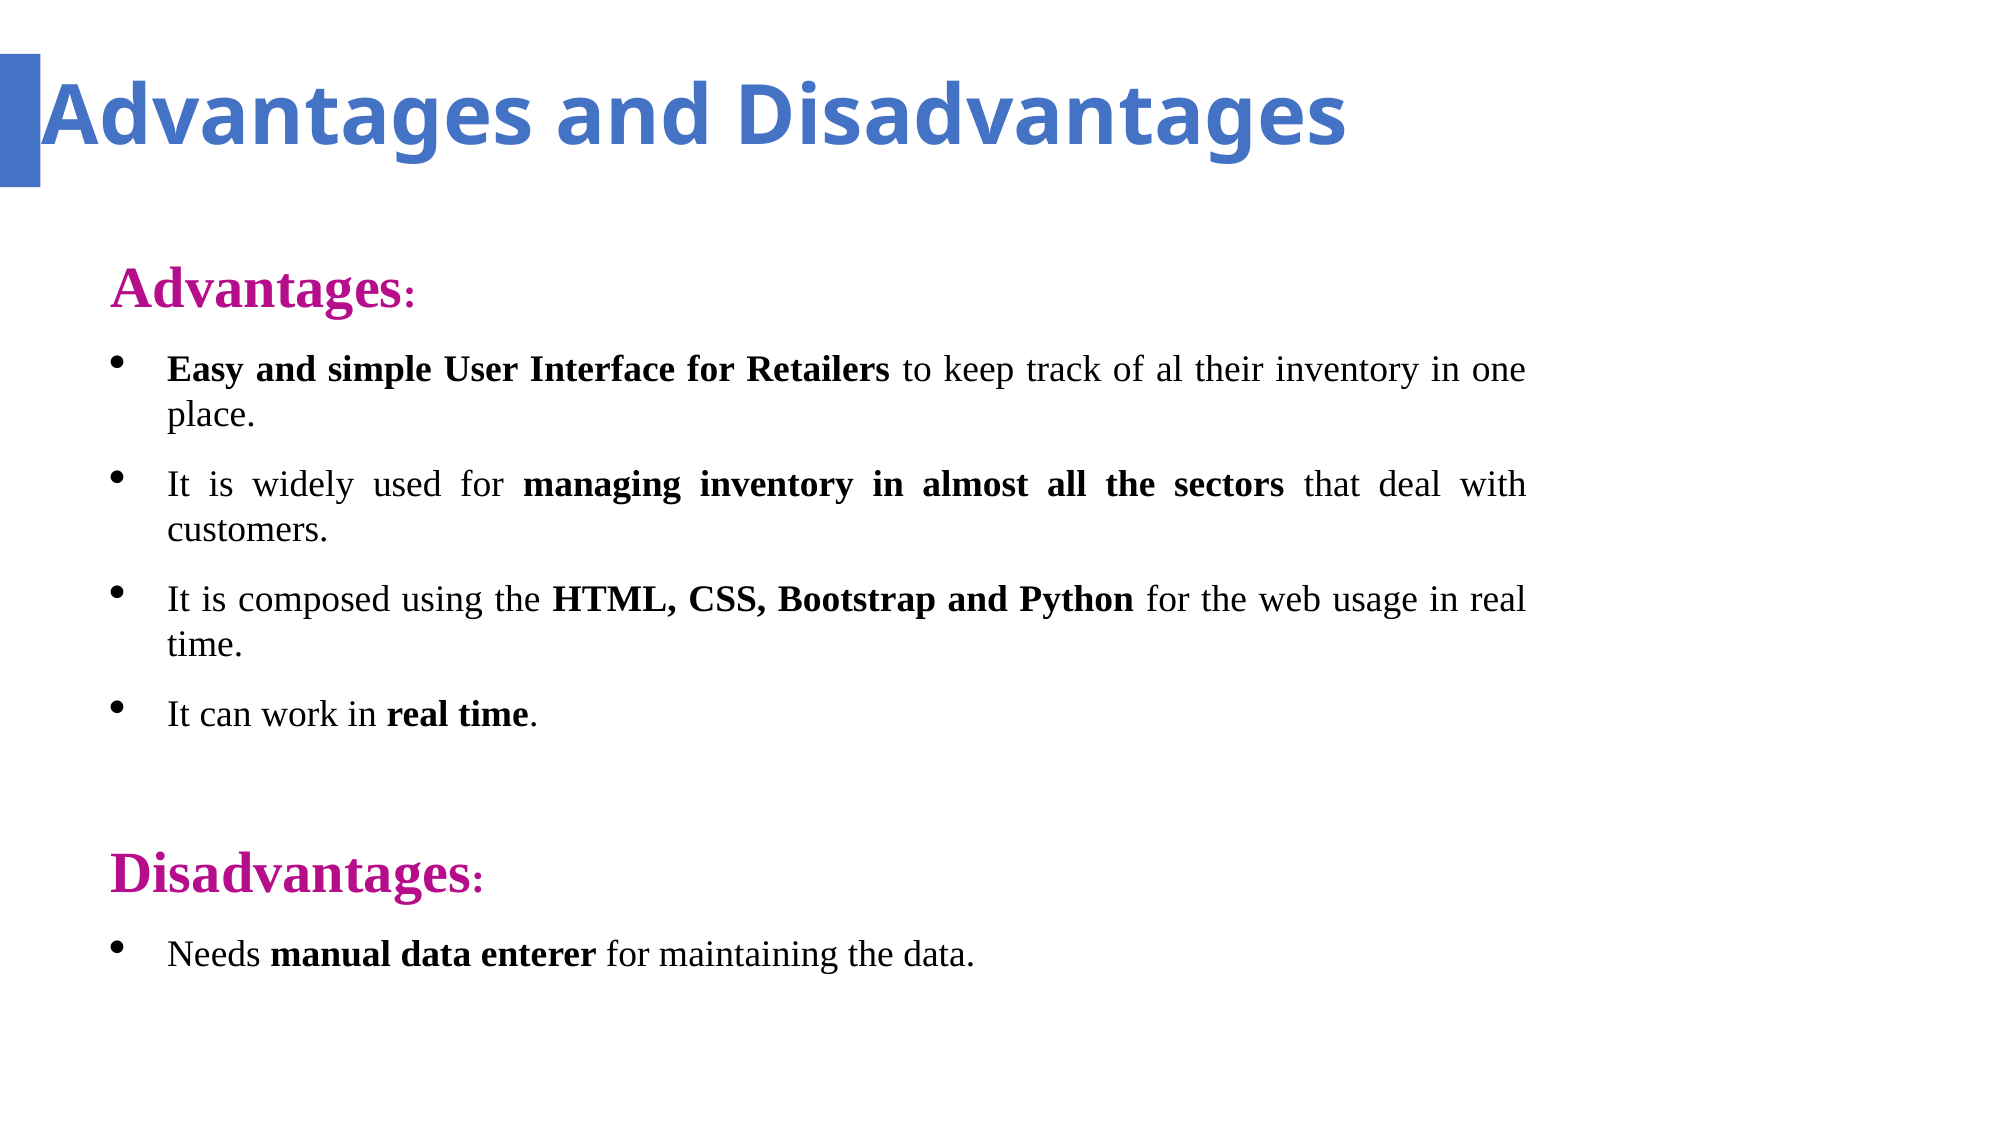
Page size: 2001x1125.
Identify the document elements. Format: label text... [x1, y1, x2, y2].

text_box Advantages and Disadvantages [26, 54, 1365, 169]
text_box [0, 53, 41, 188]
text_box Advantages: Easy and simple User Interface for Retailers to keep track of al their inventory in one place. It is widely used for managing inventory in almost all the sectors that deal with customers. It is composed using the HTML, CSS, Bootstrap and Python for the web usage in real time. It can work in real time. Disadvantages: Needs manual data enterer for maintaining the data. [96, 241, 1542, 982]
